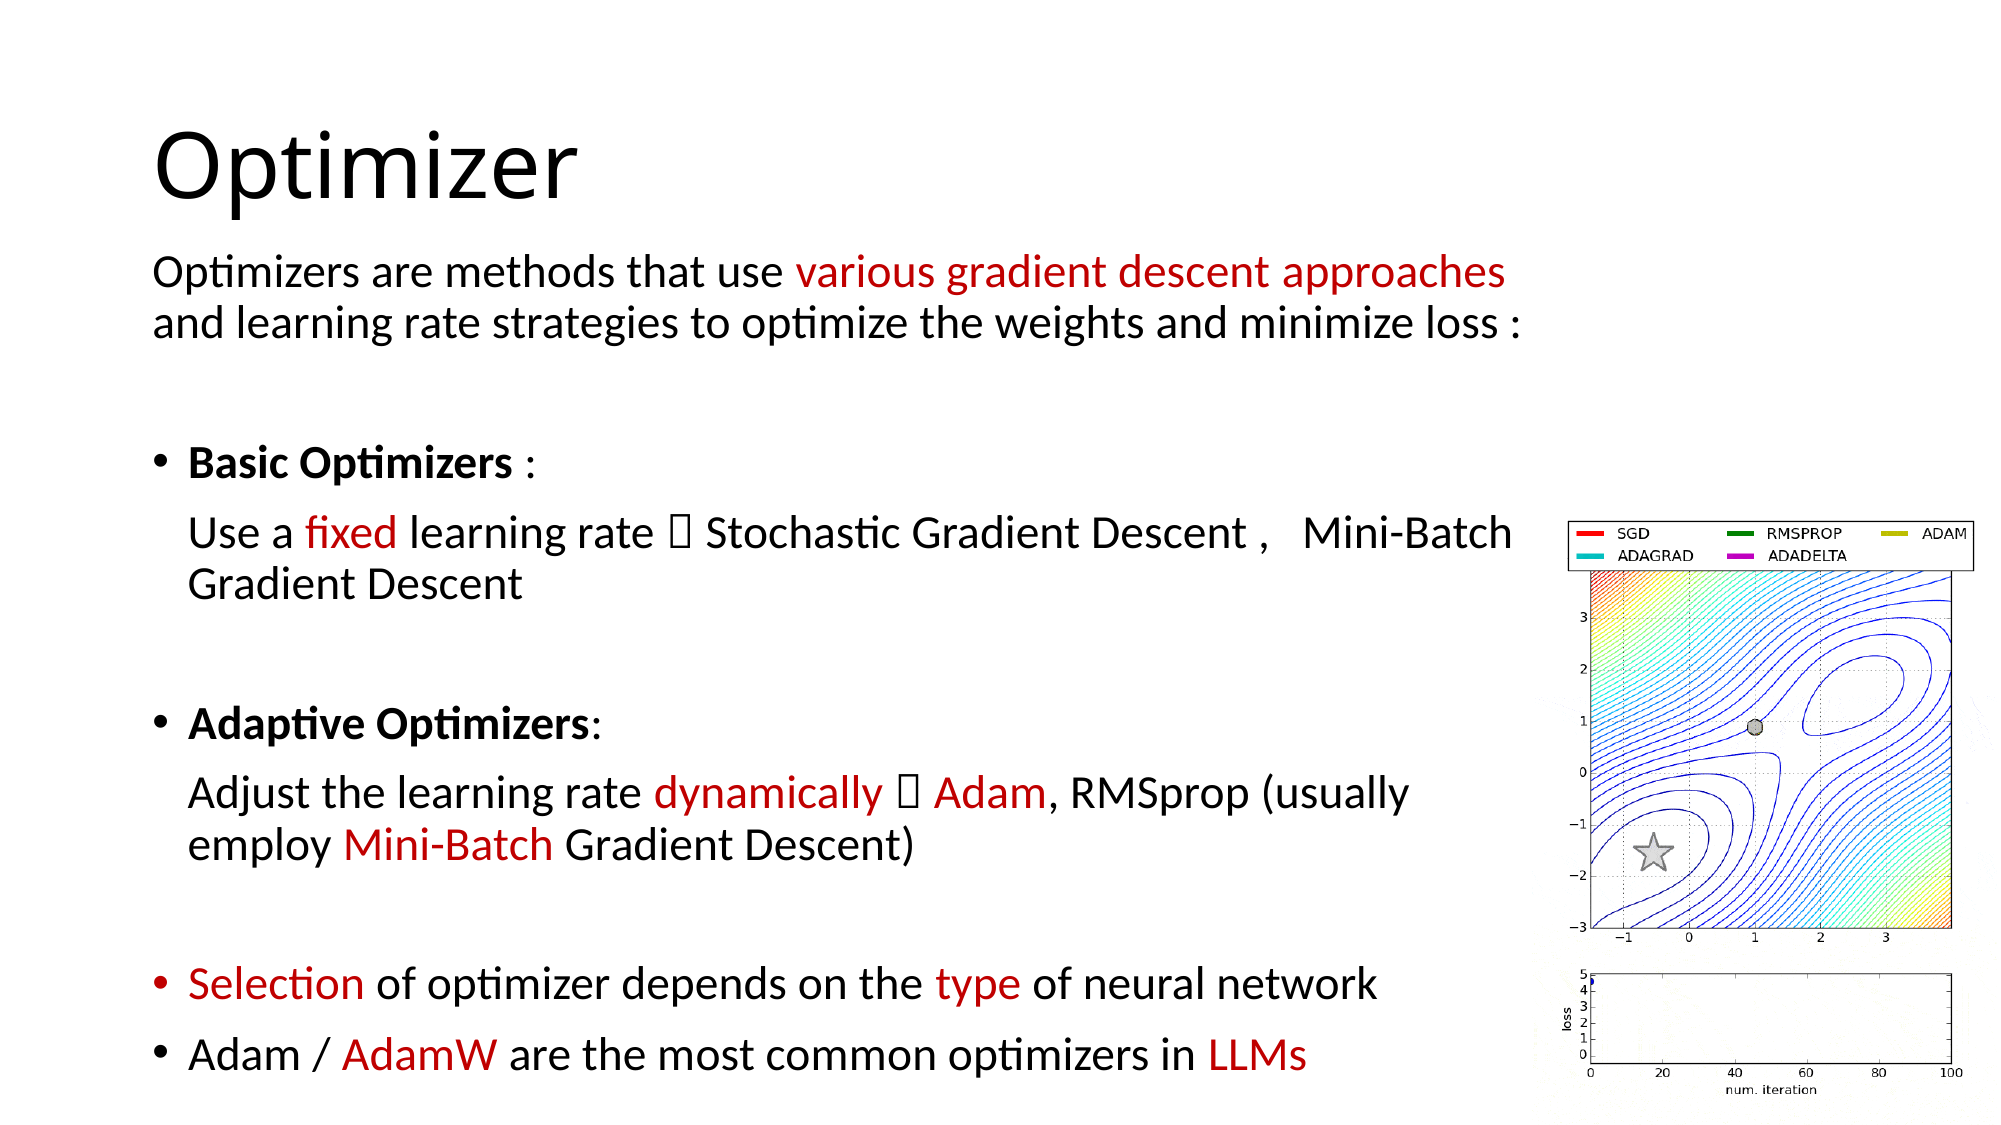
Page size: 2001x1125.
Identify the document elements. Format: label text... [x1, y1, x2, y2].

picture [1532, 505, 1997, 1125]
list Optimizers are methods that use various gradient descent approaches and learning rate strategies to optimize the weights and minimize loss : Basic Optimizers : Use a fixed learning rate  Stochastic Gradient Descent , Mini-Batch Gradient Descent Adaptive Optimizers: Adjust the learning rate dynamically  Adam, RMSprop (usually employ Mini-Batch Gradient Descent) Selection of optimizer depends on the type of neural network Adam / AdamW are the most common optimizers in LLMs [137, 238, 1553, 1125]
title Optimizer [137, 59, 1863, 278]
